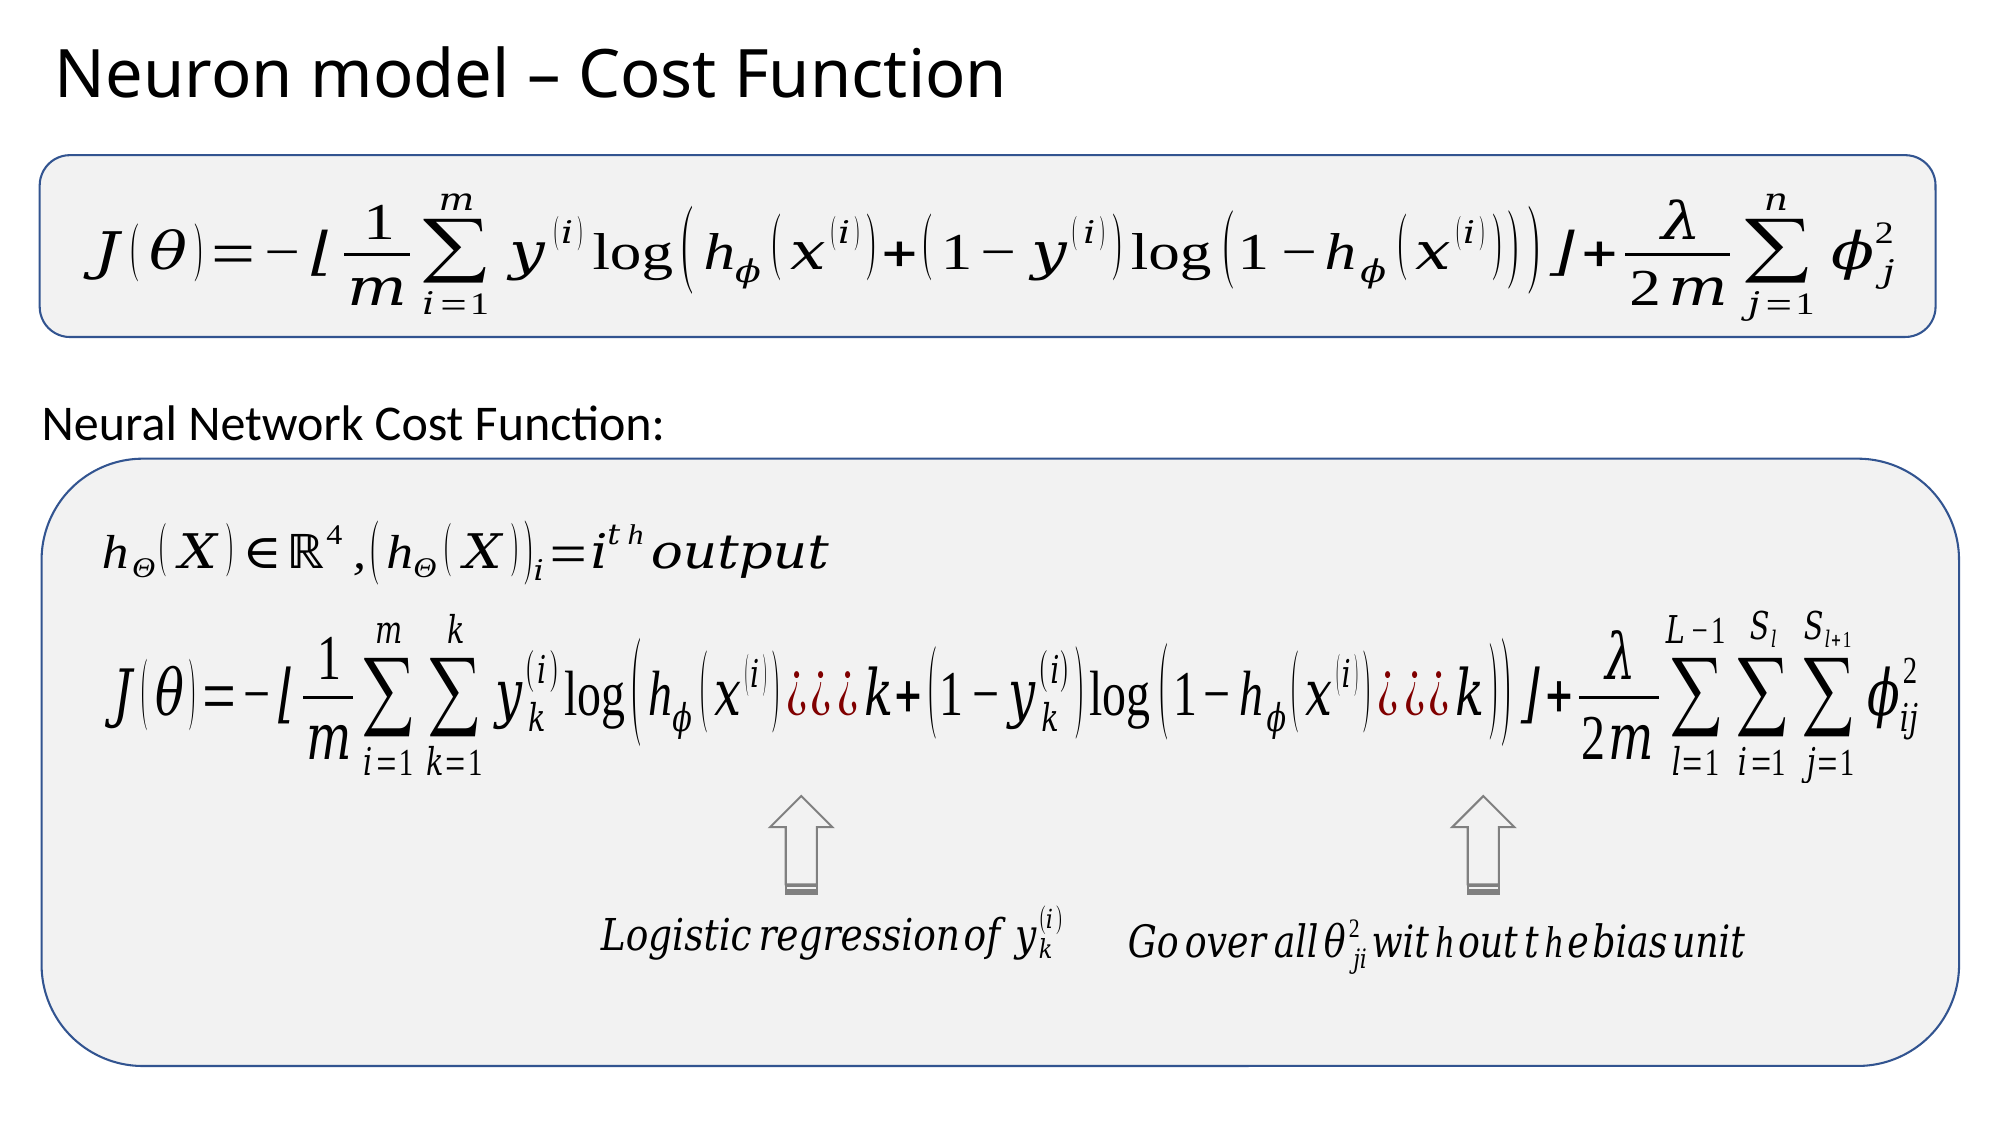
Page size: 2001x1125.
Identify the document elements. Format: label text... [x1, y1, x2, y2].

text_box [1449, 794, 1517, 895]
text_box [38, 154, 1937, 339]
text_box Neural Network Cost Function: [41, 380, 771, 460]
title Neuron model – Cost Function [39, 32, 1822, 120]
text_box [767, 794, 835, 895]
text_box [40, 457, 1961, 1068]
